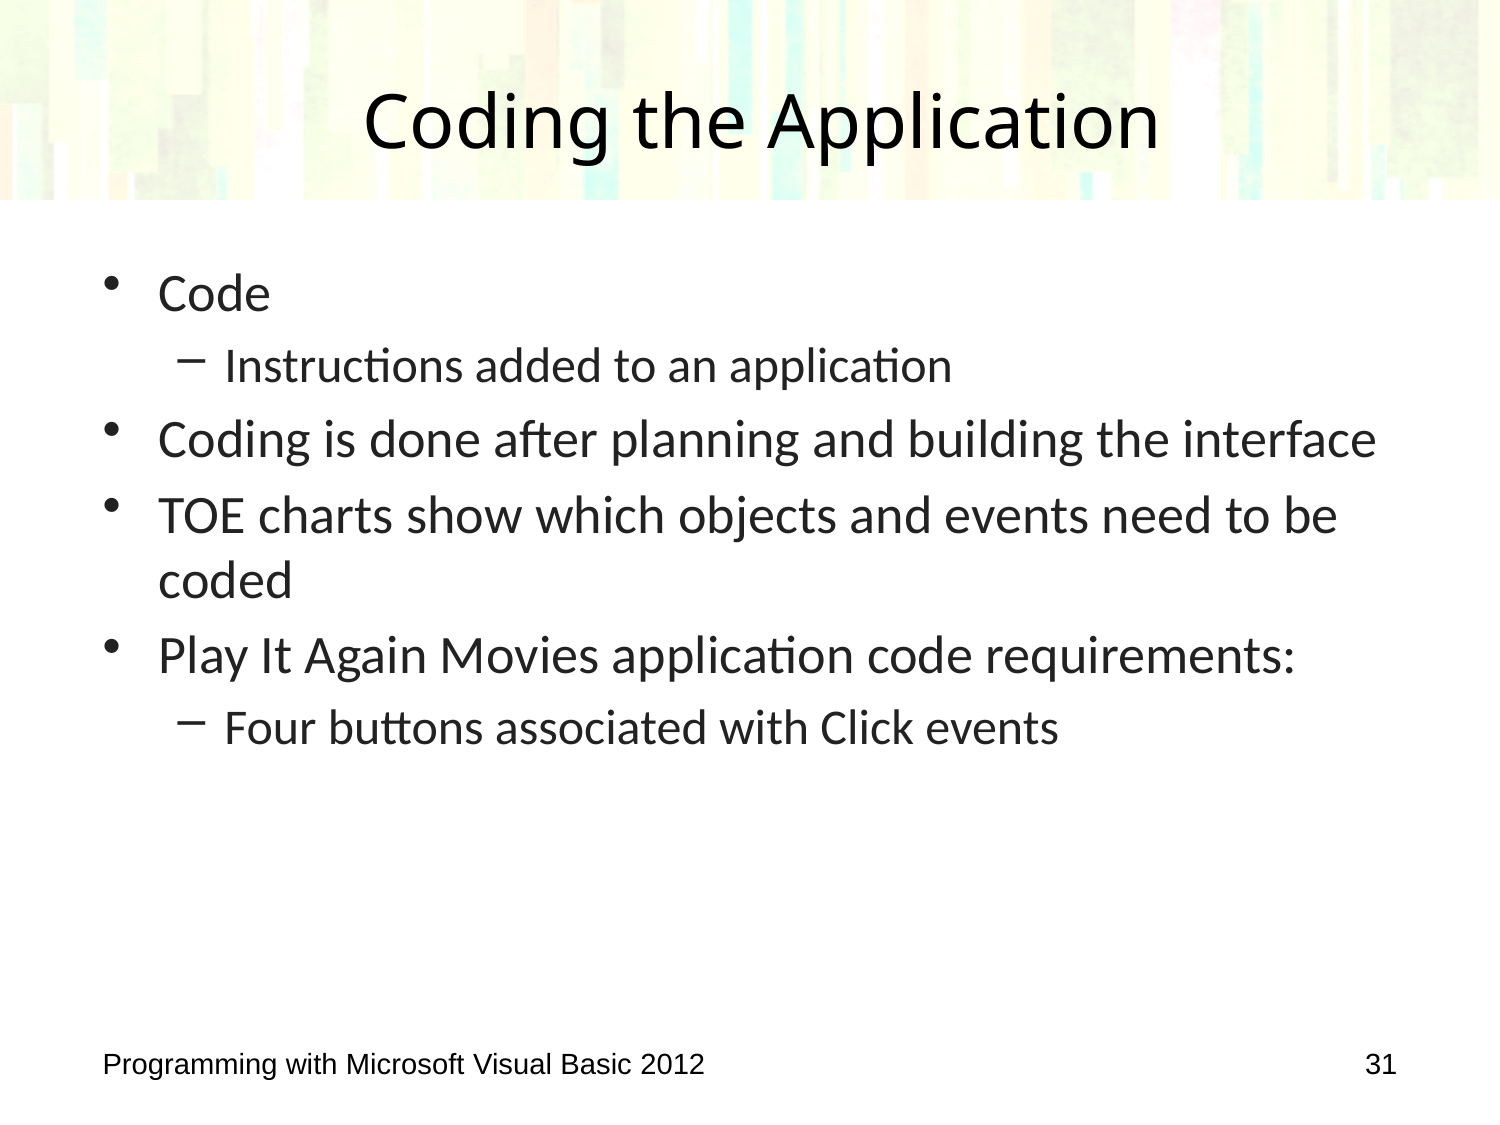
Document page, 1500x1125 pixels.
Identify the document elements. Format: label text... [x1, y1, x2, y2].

slide_number 31 [1074, 1037, 1413, 1101]
title Coding the Application [99, 24, 1425, 213]
footer Programming with Microsoft Visual Basic 2012 [87, 1037, 1051, 1101]
list Code Instructions added to an application Coding is done after planning and building the interface TOE charts show which objects and events need to be coded Play It Again Movies application code requirements: Four buttons associated with Click events [87, 249, 1413, 1026]
